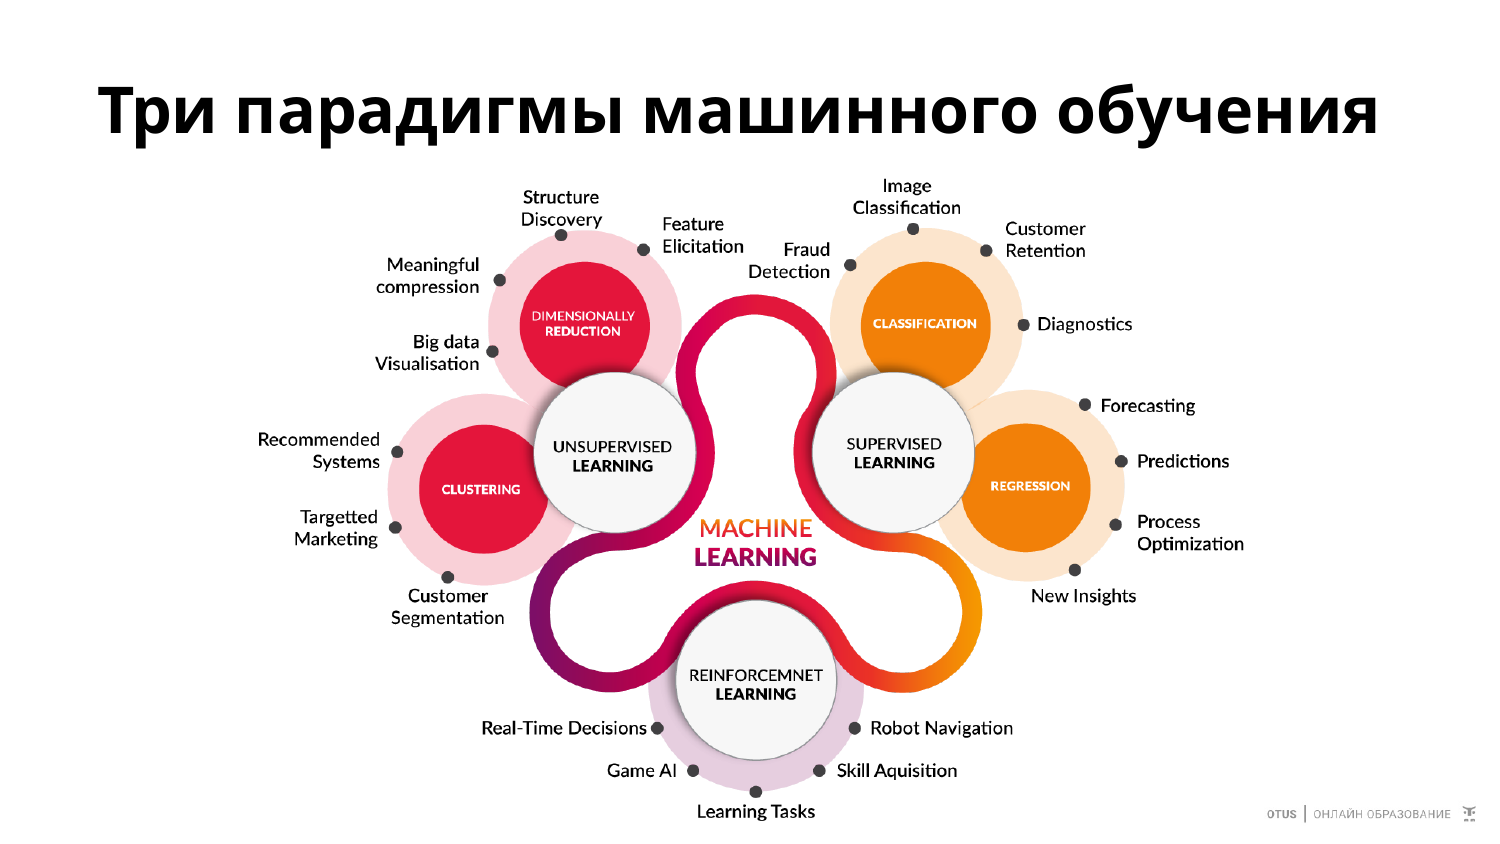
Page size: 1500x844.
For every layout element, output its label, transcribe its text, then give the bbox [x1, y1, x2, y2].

title Три парадигмы машинного обучения [82, 54, 1480, 162]
picture [0, 0, 1500, 844]
